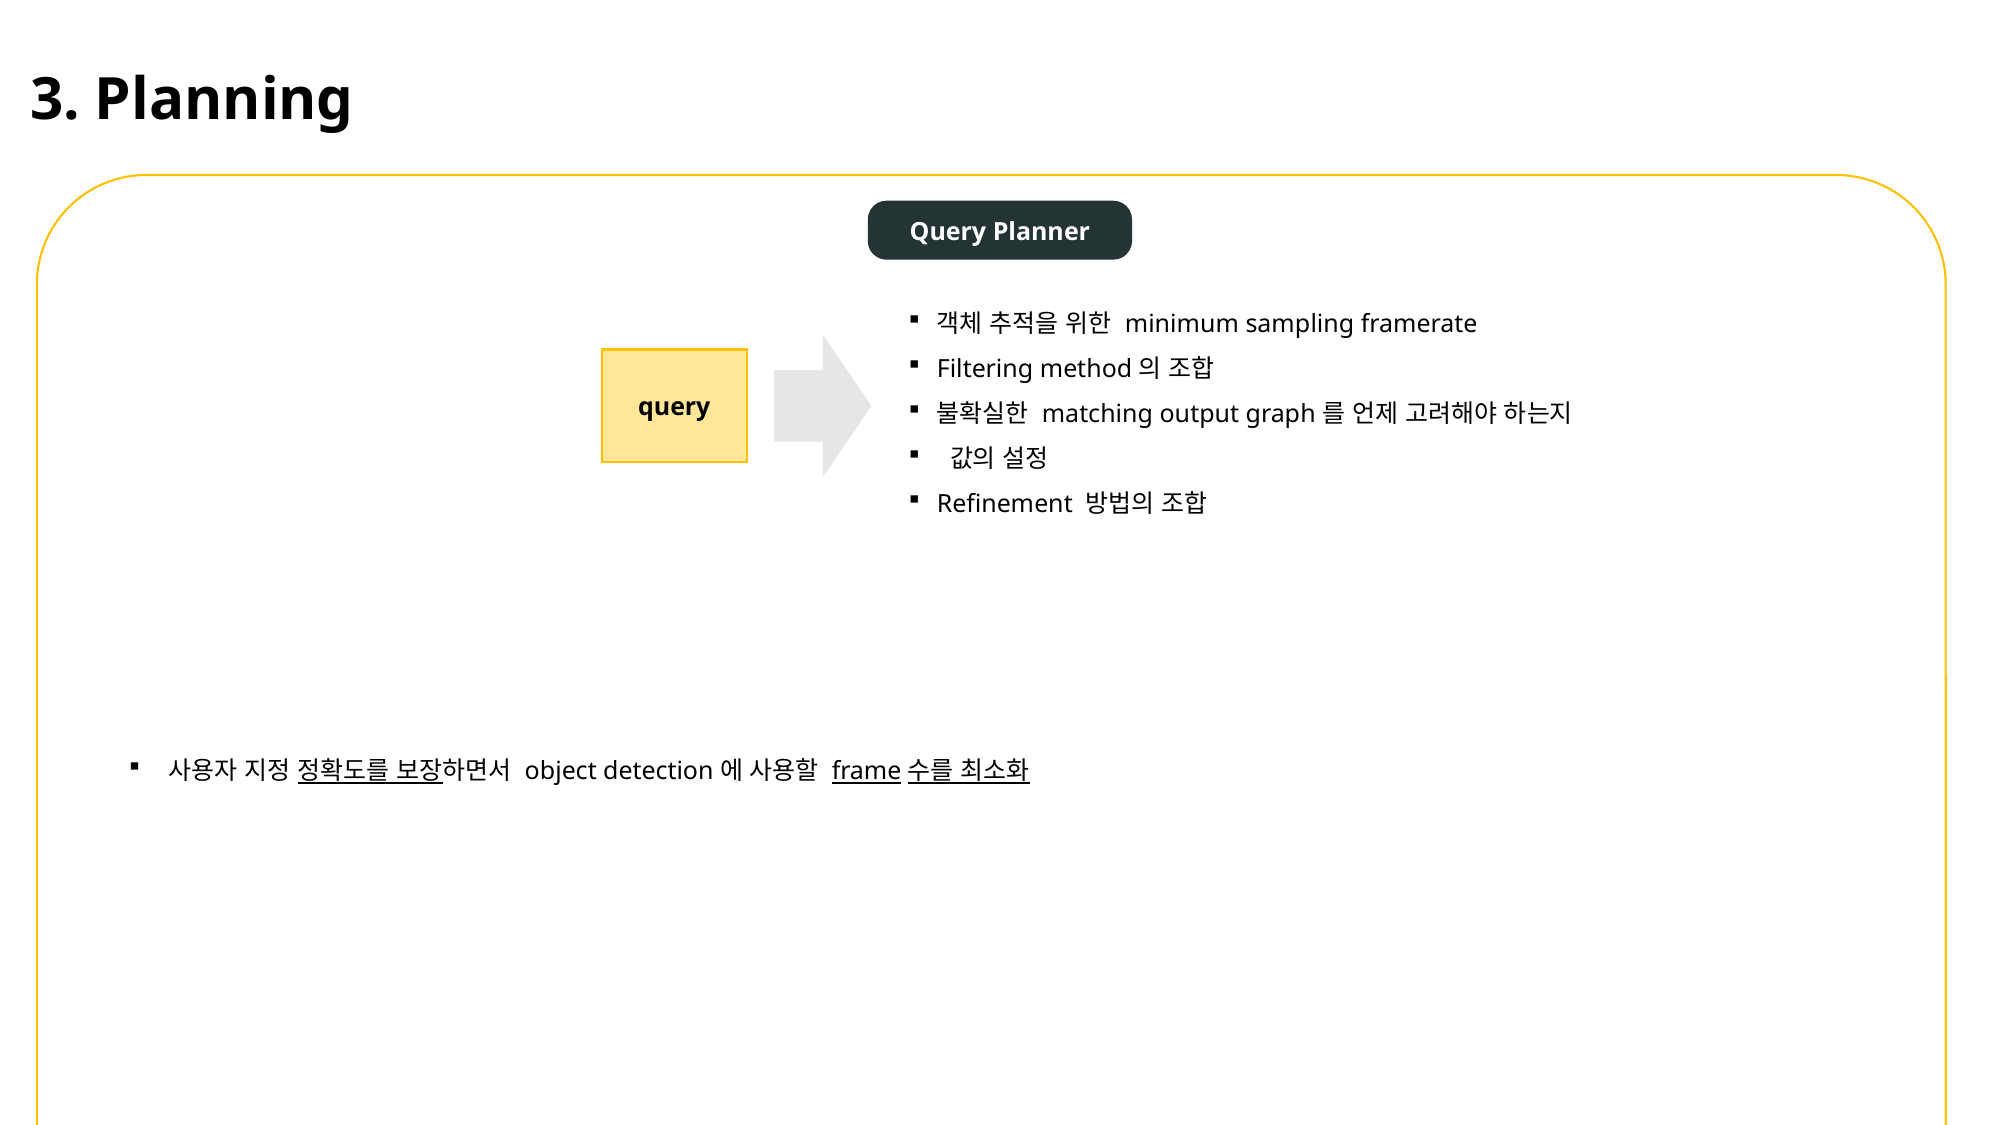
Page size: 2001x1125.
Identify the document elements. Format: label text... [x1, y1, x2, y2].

text_box 3. Planning [0, 0, 2000, 159]
text_box [35, 173, 1947, 1125]
text_box query [601, 348, 748, 463]
text_box Query Planner [866, 199, 1134, 261]
text_box [773, 331, 873, 481]
